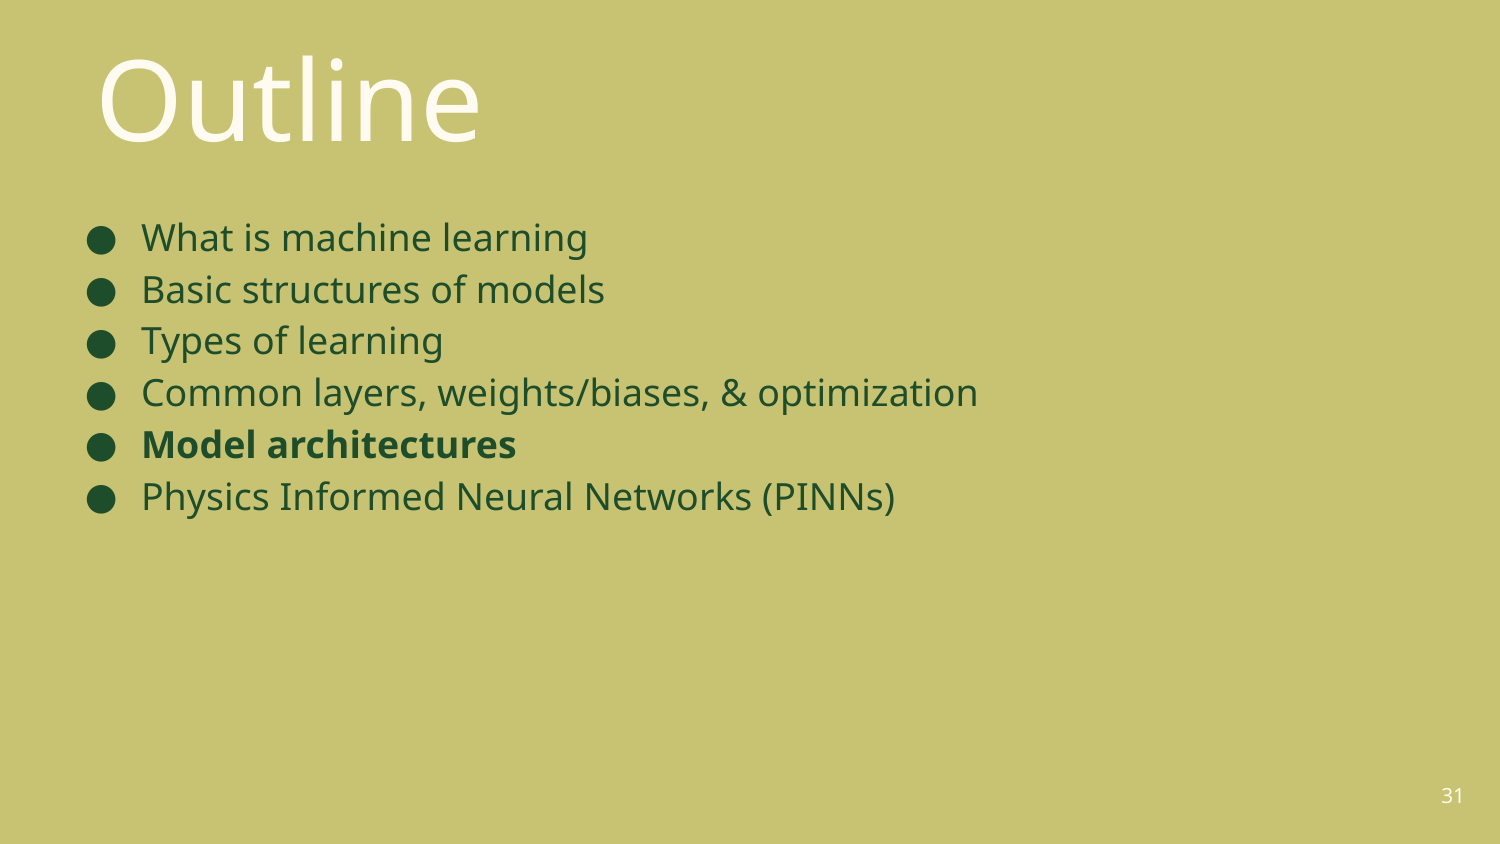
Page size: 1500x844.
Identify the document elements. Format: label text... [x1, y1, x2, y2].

title Outline [80, 0, 1000, 192]
list What is machine learning Basic structures of models Types of learning Common layers, weights/biases, & optimization Model architectures Physics Informed Neural Networks (PINNs) [51, 192, 1449, 750]
slide_number 31 [1389, 764, 1480, 830]
